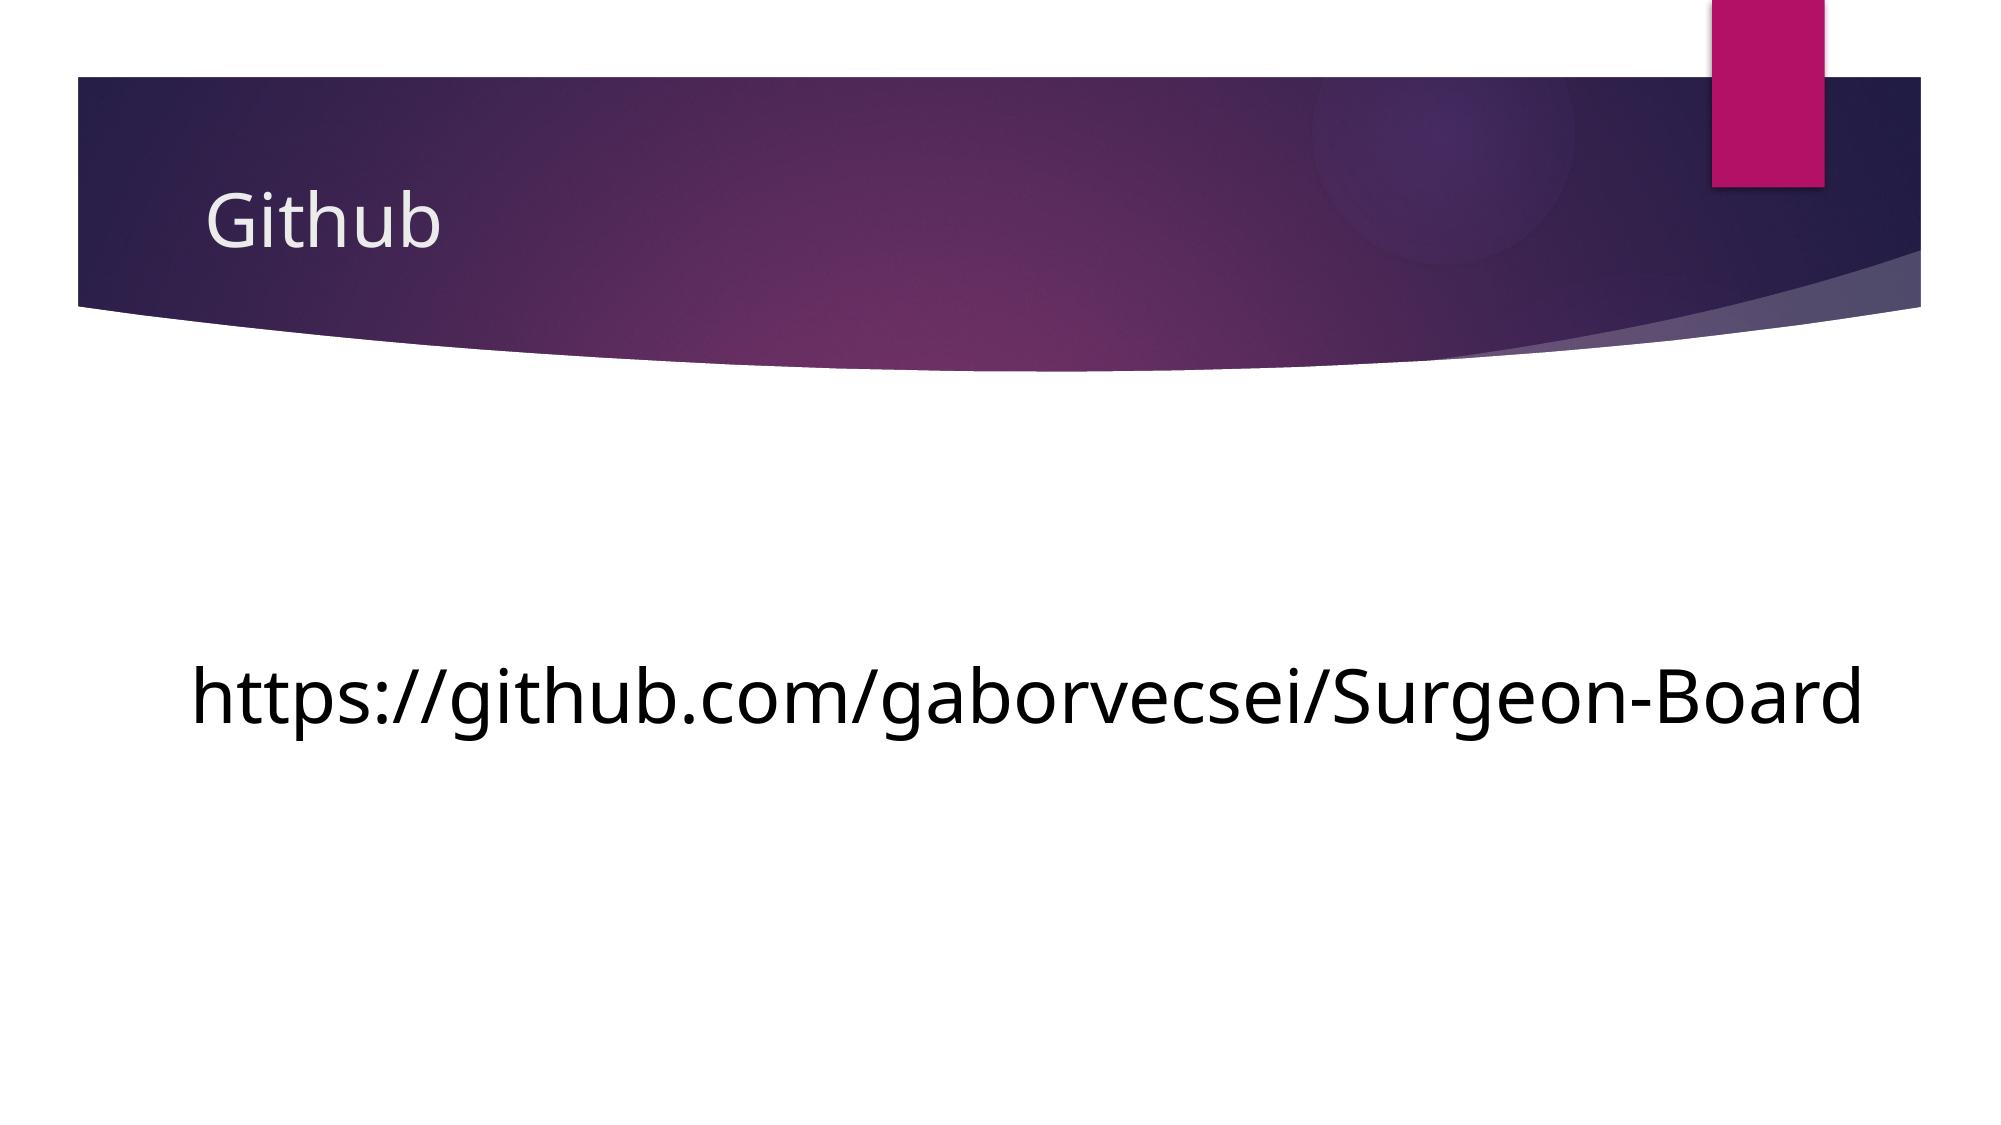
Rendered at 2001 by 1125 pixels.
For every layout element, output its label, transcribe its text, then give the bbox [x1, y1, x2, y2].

title Github [189, 159, 1627, 276]
text_box https://github.com/gaborvecsei/Surgeon-Board [175, 641, 1882, 747]
